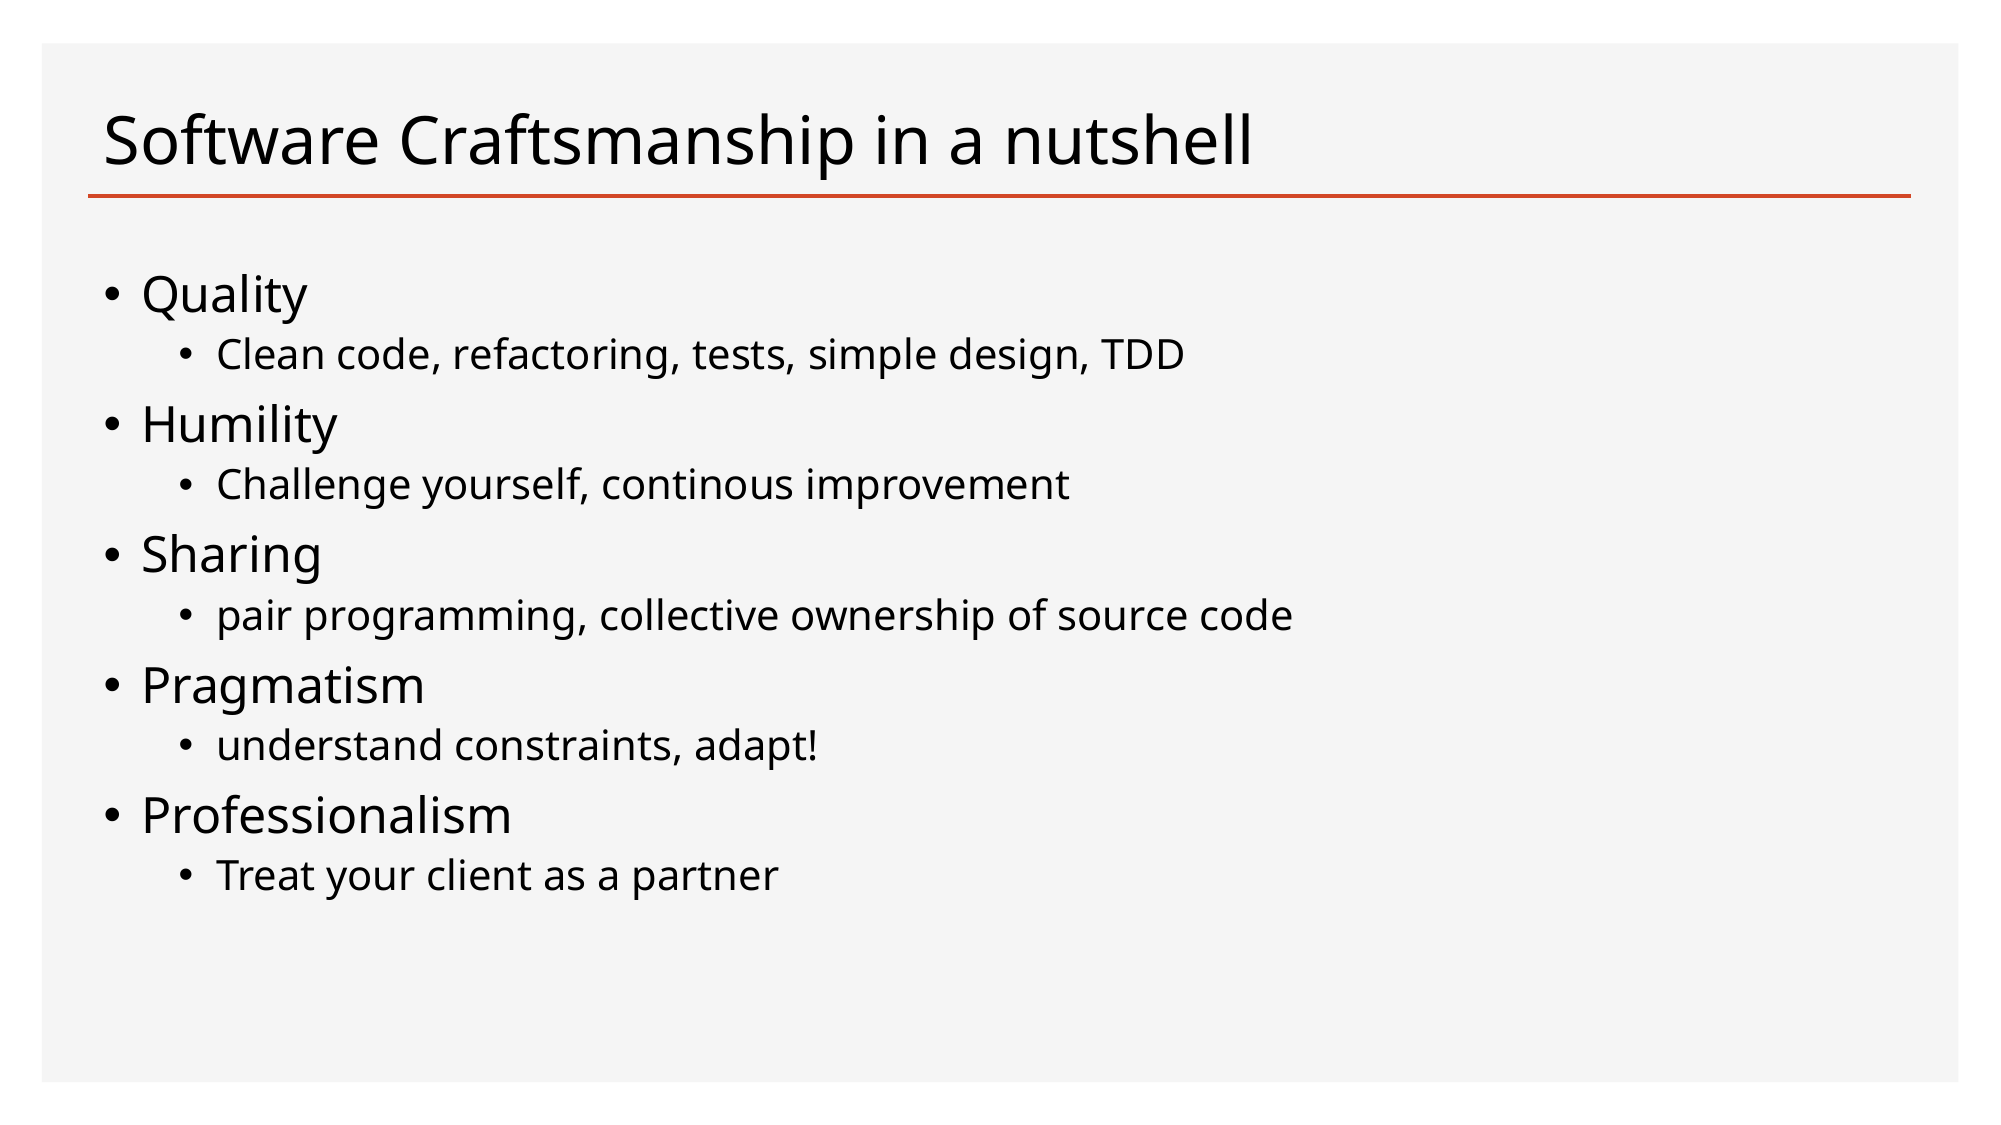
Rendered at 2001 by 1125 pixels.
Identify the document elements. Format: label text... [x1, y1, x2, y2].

list Quality Clean code, refactoring, tests, simple design, TDD Humility Challenge yourself, continous improvement Sharing pair programming, collective ownership of source code Pragmatism understand constraints, adapt! Professionalism Treat your client as a partner [88, 261, 1912, 1050]
title Software Craftsmanship in a nutshell [88, 59, 1912, 187]
